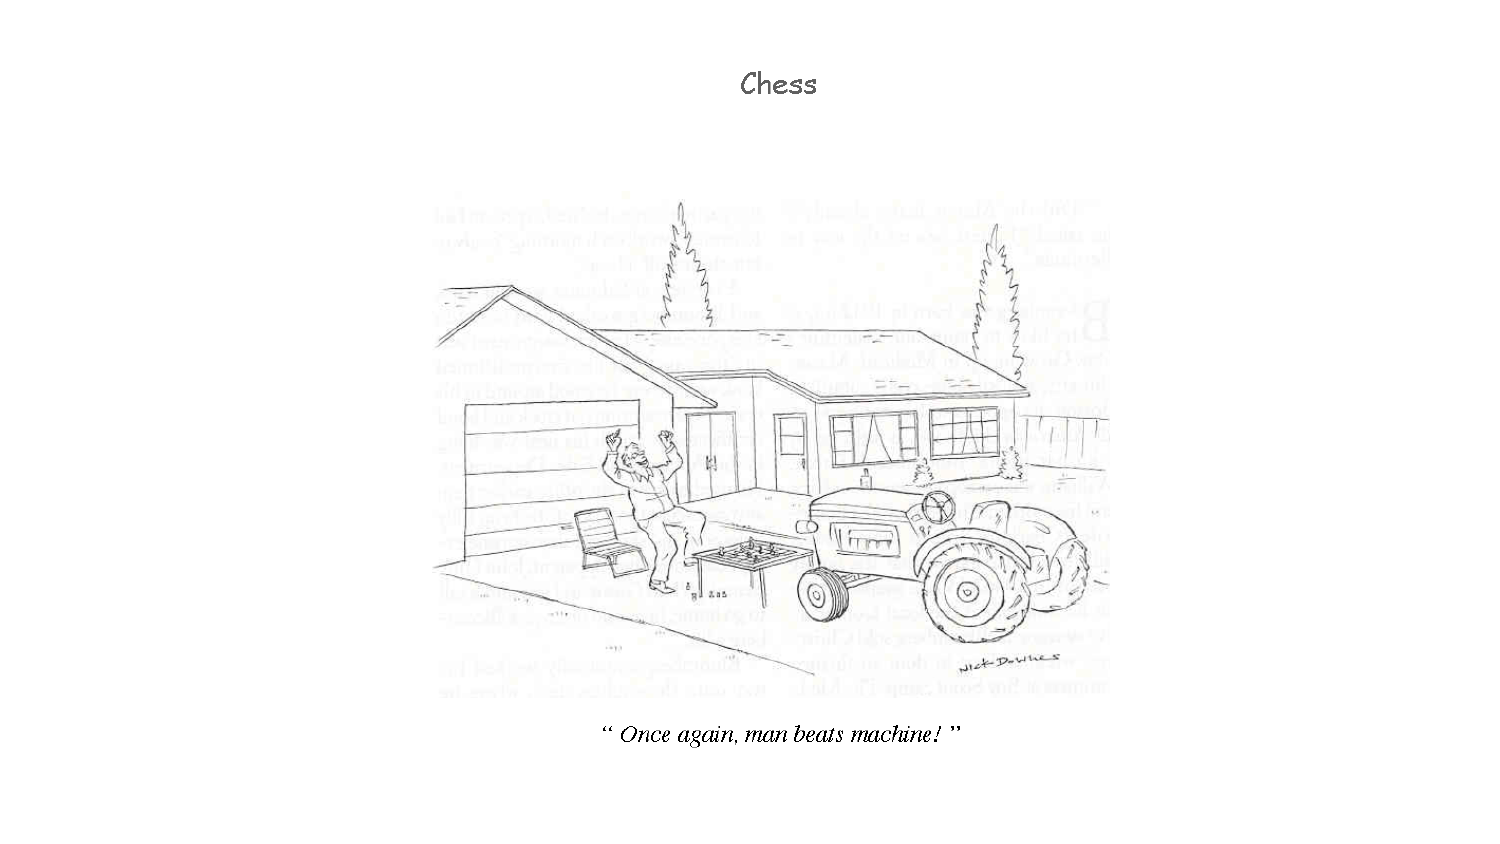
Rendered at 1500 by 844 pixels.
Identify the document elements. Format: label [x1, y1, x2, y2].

picture [335, 15, 1258, 801]
